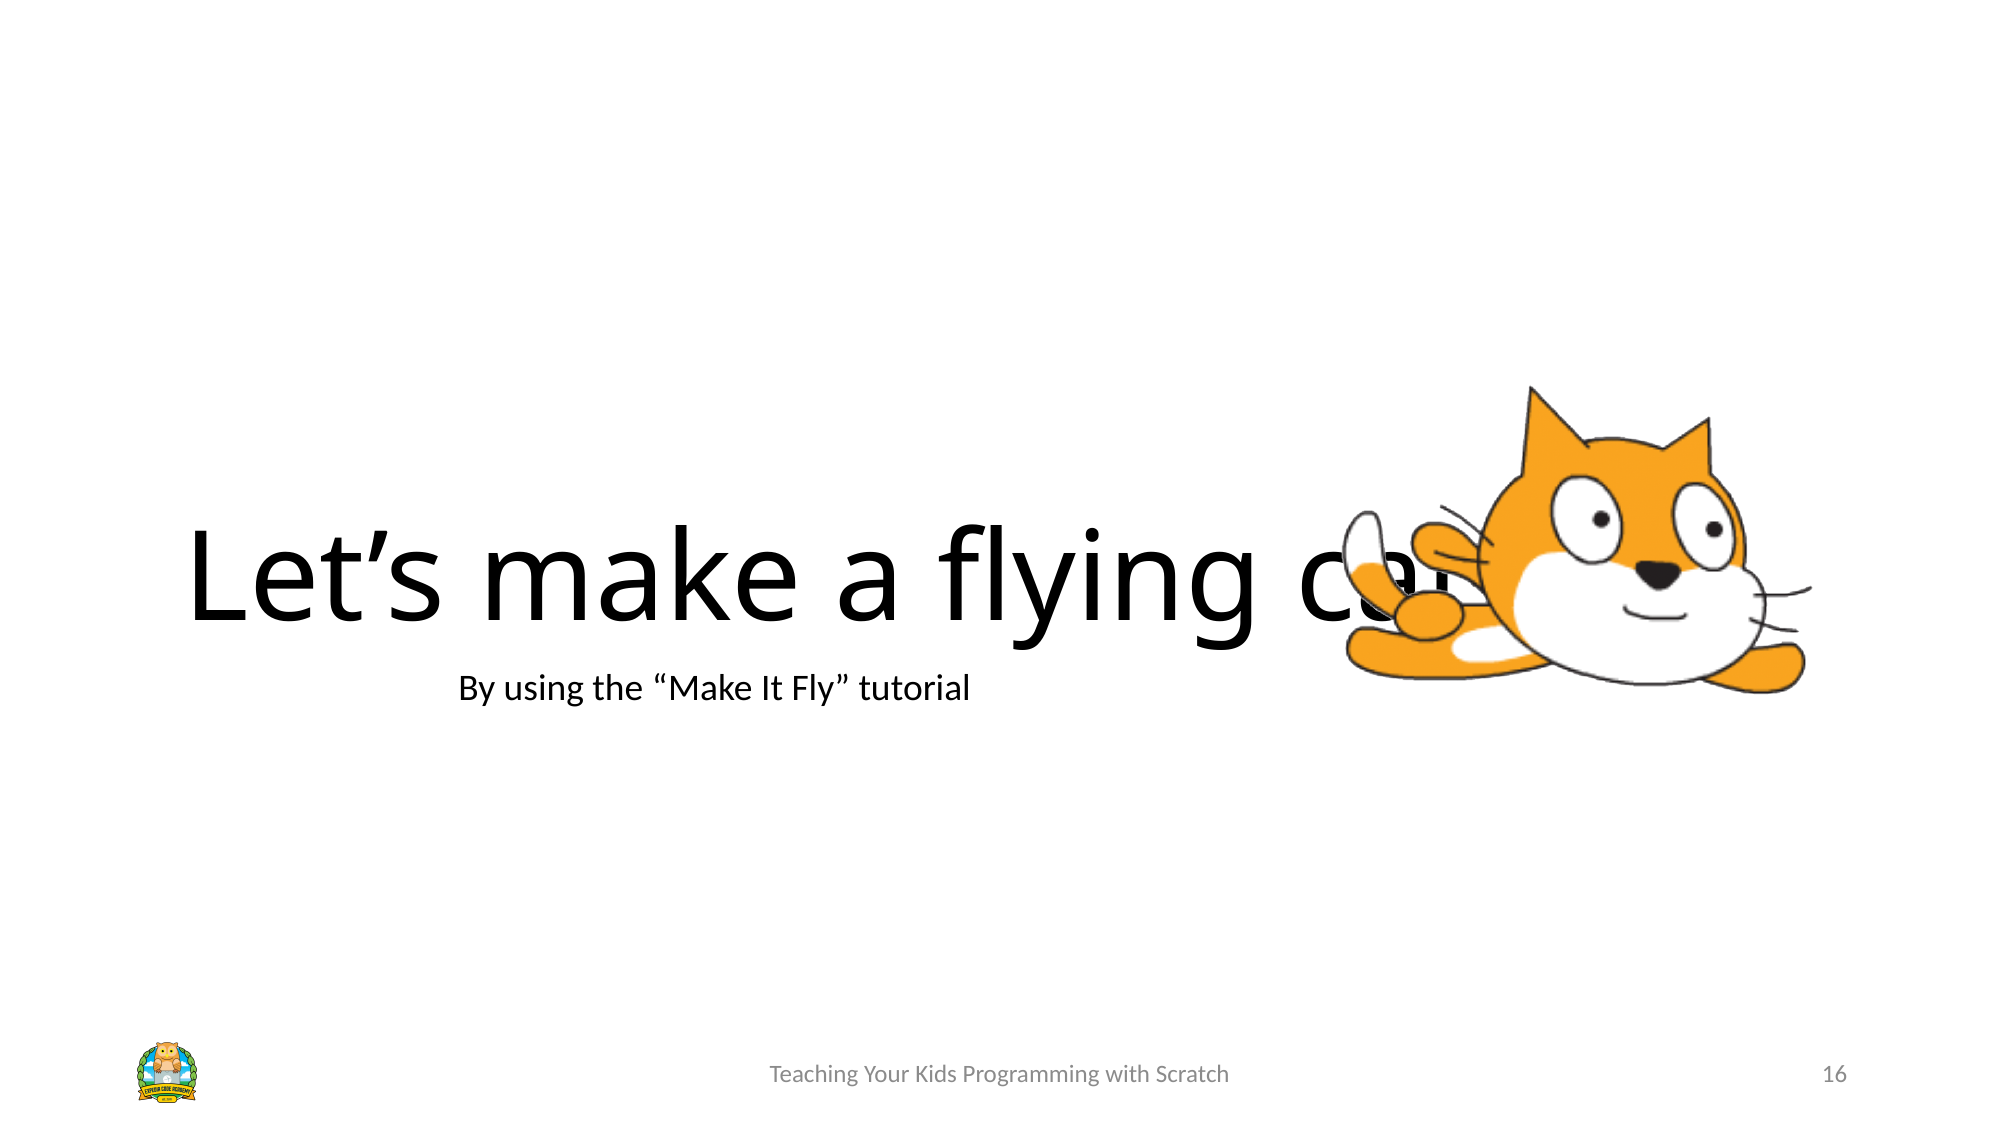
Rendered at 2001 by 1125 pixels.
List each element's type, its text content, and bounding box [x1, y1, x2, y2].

slide_number 16 [1412, 1042, 1863, 1103]
picture [1293, 325, 1885, 800]
picture [137, 1042, 197, 1103]
text_box By using the “Make It Fly” tutorial [443, 655, 986, 716]
title Let’s make a flying cat [136, 469, 1293, 656]
footer Teaching Your Kids Programming with Scratch [662, 1042, 1338, 1103]
